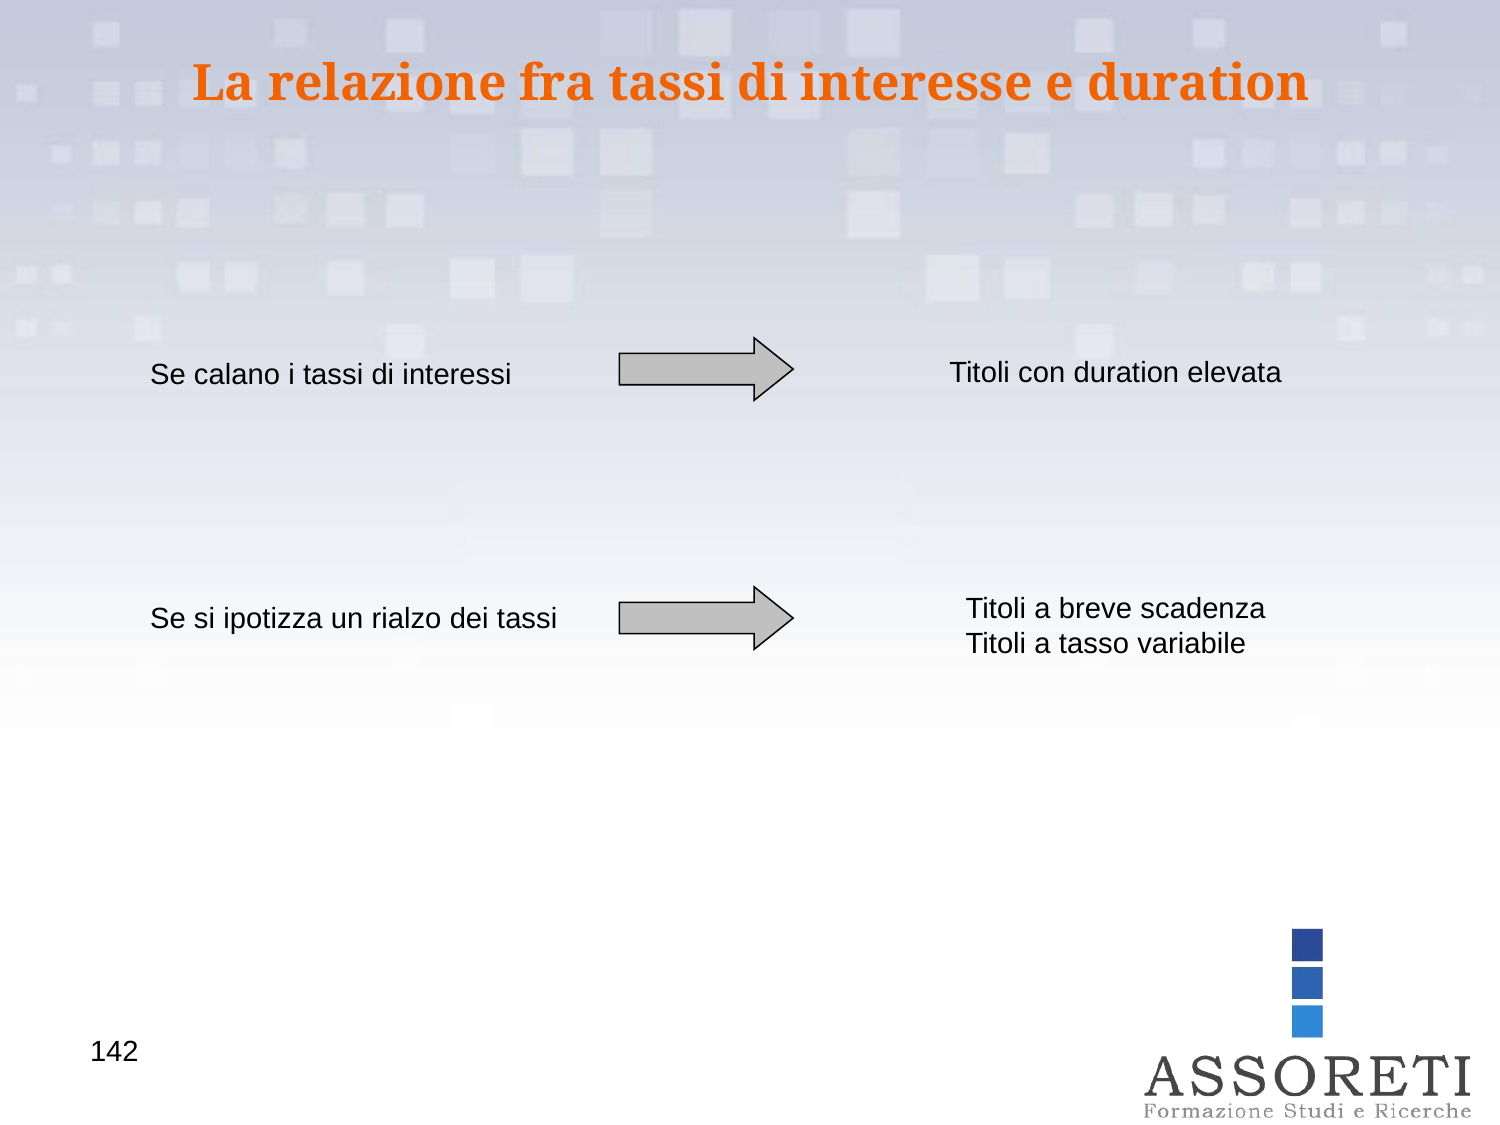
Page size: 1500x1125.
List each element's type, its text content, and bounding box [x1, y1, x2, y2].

slide_number 142 [74, 1024, 426, 1103]
picture [0, 0, 1500, 1125]
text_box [134, 337, 1368, 683]
text_box La relazione fra tassi di interesse e duration [72, 42, 1431, 118]
